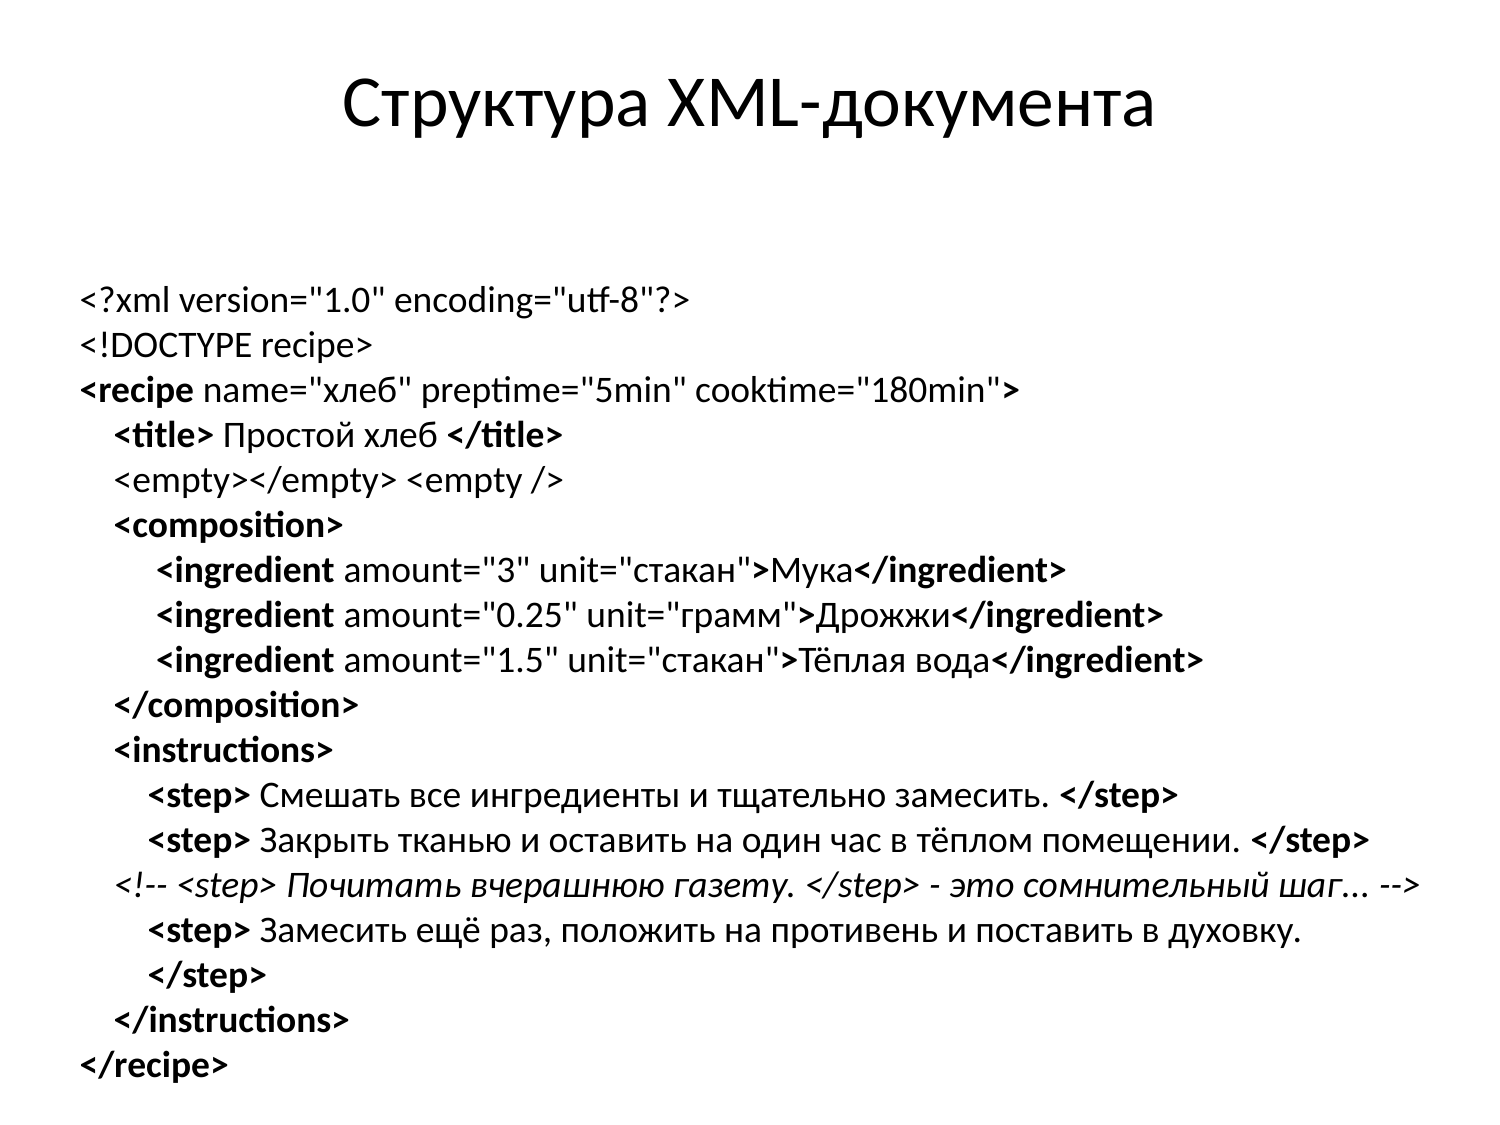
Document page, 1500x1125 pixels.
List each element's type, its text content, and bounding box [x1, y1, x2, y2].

text_box <?xml version="1.0" encoding="utf-8"?> <!DOCTYPE recipe> <recipe name="хлеб" preptime="5min" cooktime="180min"> <title> Простой хлеб </title> <empty></empty> <empty /> <composition> <ingredient amount="3" unit="стакан">Мука</ingredient> <ingredient amount="0.25" unit="грамм">Дрожжи</ingredient> <ingredient amount="1.5" unit="стакан">Тёплая вода</ingredient> </composition> <instructions> <step> Смешать все ингредиенты и тщательно замесить. </step> <step> Закрыть тканью и оставить на один час в тёплом помещении. </step> <!-- <step> Почитать вчерашнюю газету. </step> - это сомнительный шаг... --> <step> Замесить ещё раз, положить на противень и поставить в духовку. </step> </instructions> </recipe> [64, 267, 1447, 1092]
title Структура XML-документа [75, 45, 1425, 149]
